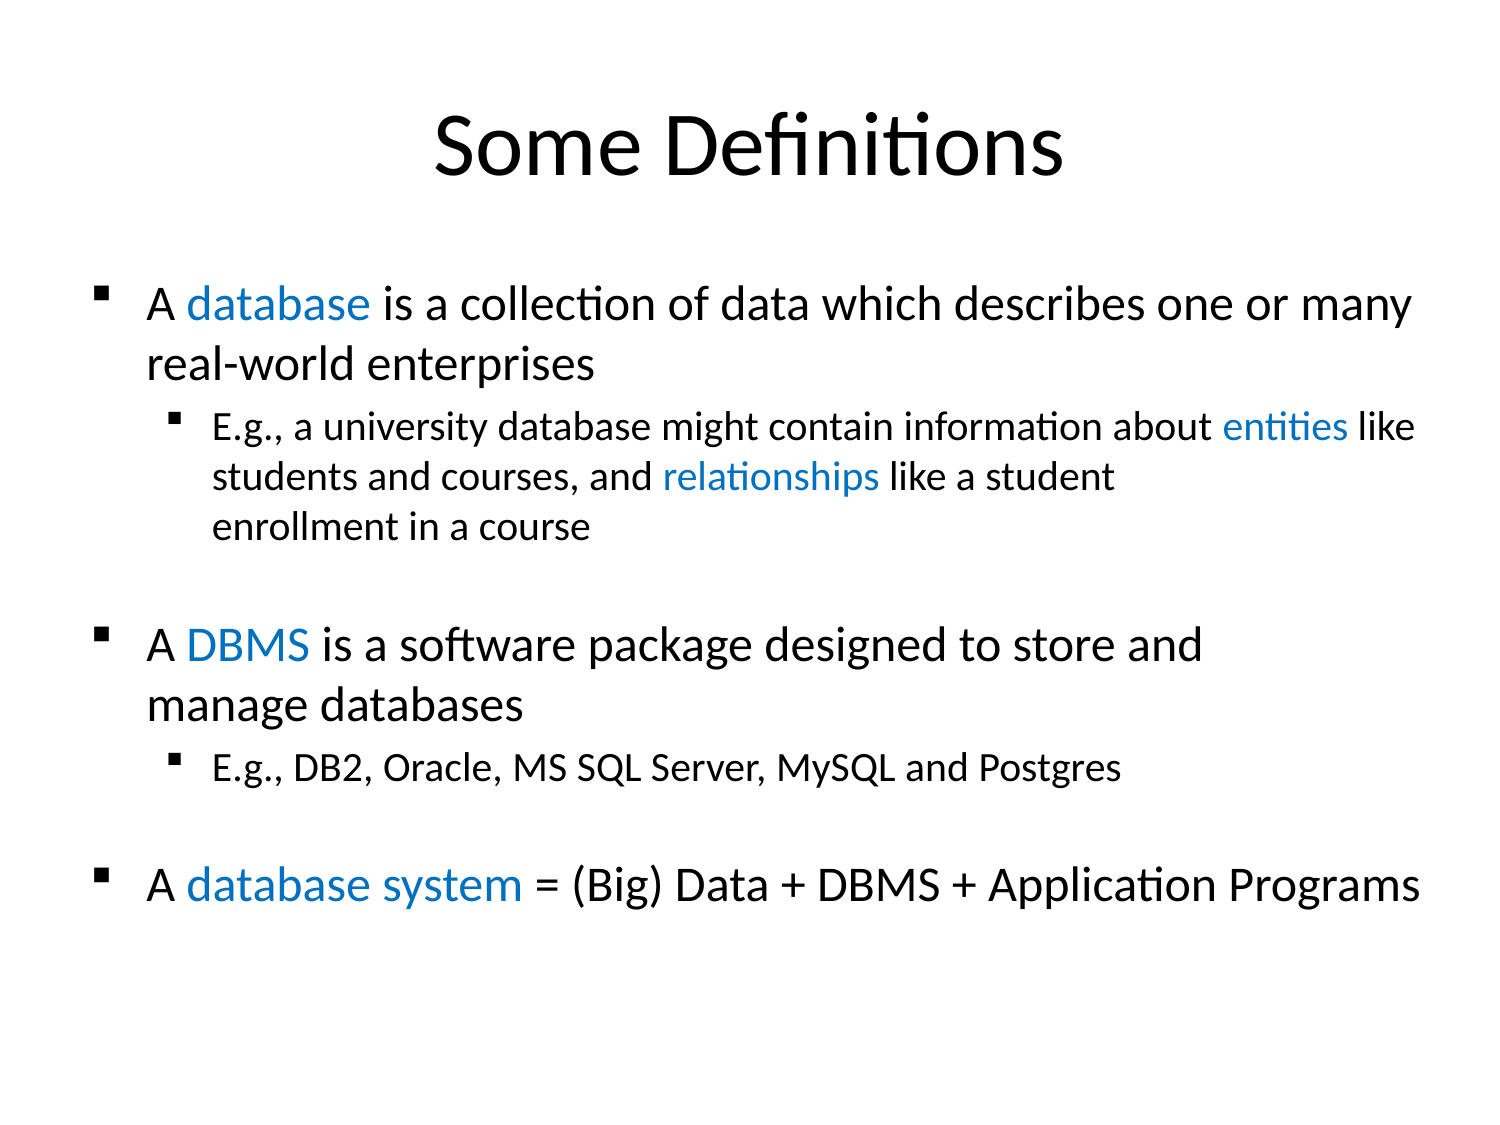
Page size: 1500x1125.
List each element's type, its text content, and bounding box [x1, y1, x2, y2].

title Some Definitions [75, 45, 1425, 233]
list A database is a collection of data which describes one or many real-world enterprises E.g., a university database might contain information about entities like students and courses, and relationships like a student enrollment in a course A DBMS is a software package designed to store and manage databases E.g., DB2, Oracle, MS SQL Server, MySQL and Postgres A database system = (Big) Data + DBMS + Application Programs [75, 262, 1463, 1005]
